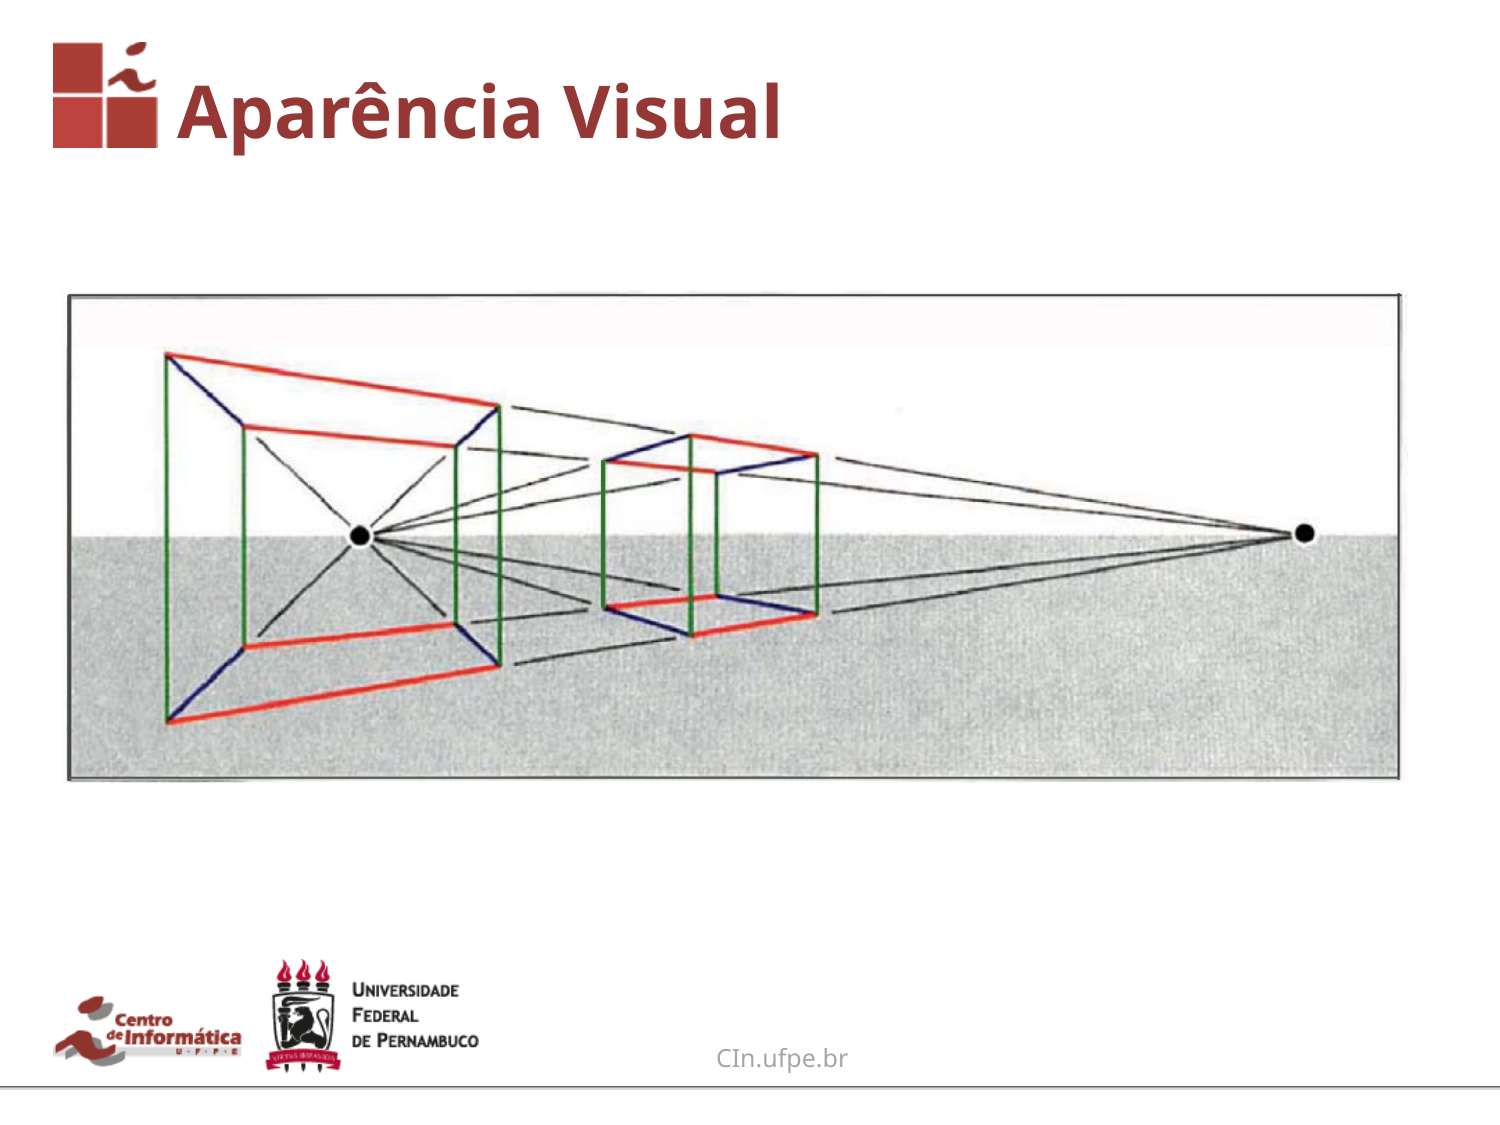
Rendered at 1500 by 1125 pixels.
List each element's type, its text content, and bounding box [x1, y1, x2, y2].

picture [52, 42, 159, 148]
text_box CIn.ufpe.br [701, 1035, 864, 1080]
picture [52, 959, 479, 1074]
picture [0, 1086, 1500, 1091]
text_box Aparência Visual [162, 22, 1478, 197]
picture [62, 290, 1408, 783]
